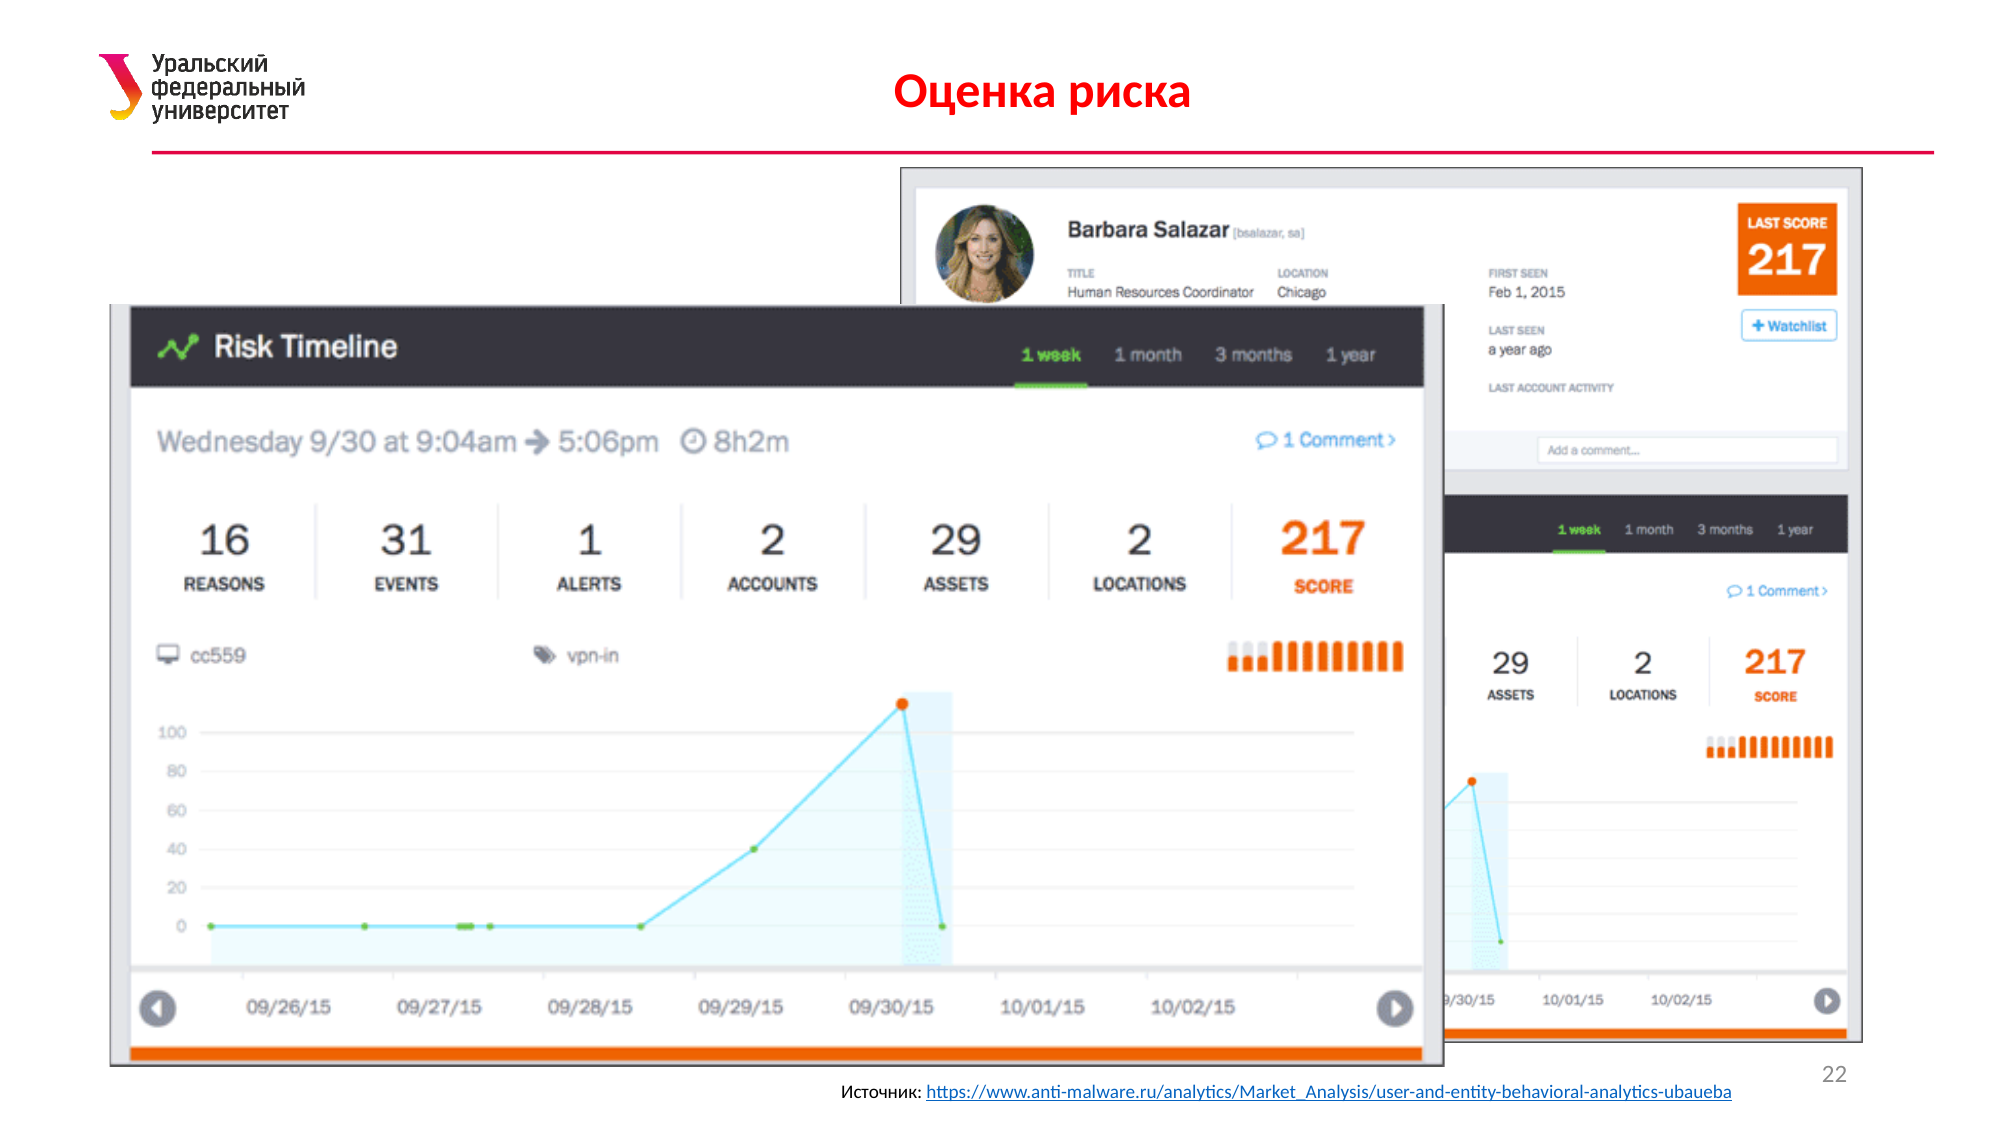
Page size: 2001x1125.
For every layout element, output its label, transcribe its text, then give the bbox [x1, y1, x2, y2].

list Источник: https://www.anti-malware.ru/analytics/Market_Analysis/user-and-entity-behavioral-analytics-ubaueba [708, 1074, 1737, 1111]
picture [109, 167, 1863, 1067]
text_box Оценка риска [350, 50, 1736, 125]
slide_number 22 [1412, 1043, 1863, 1103]
text_box [151, 150, 1935, 155]
picture [98, 52, 320, 124]
